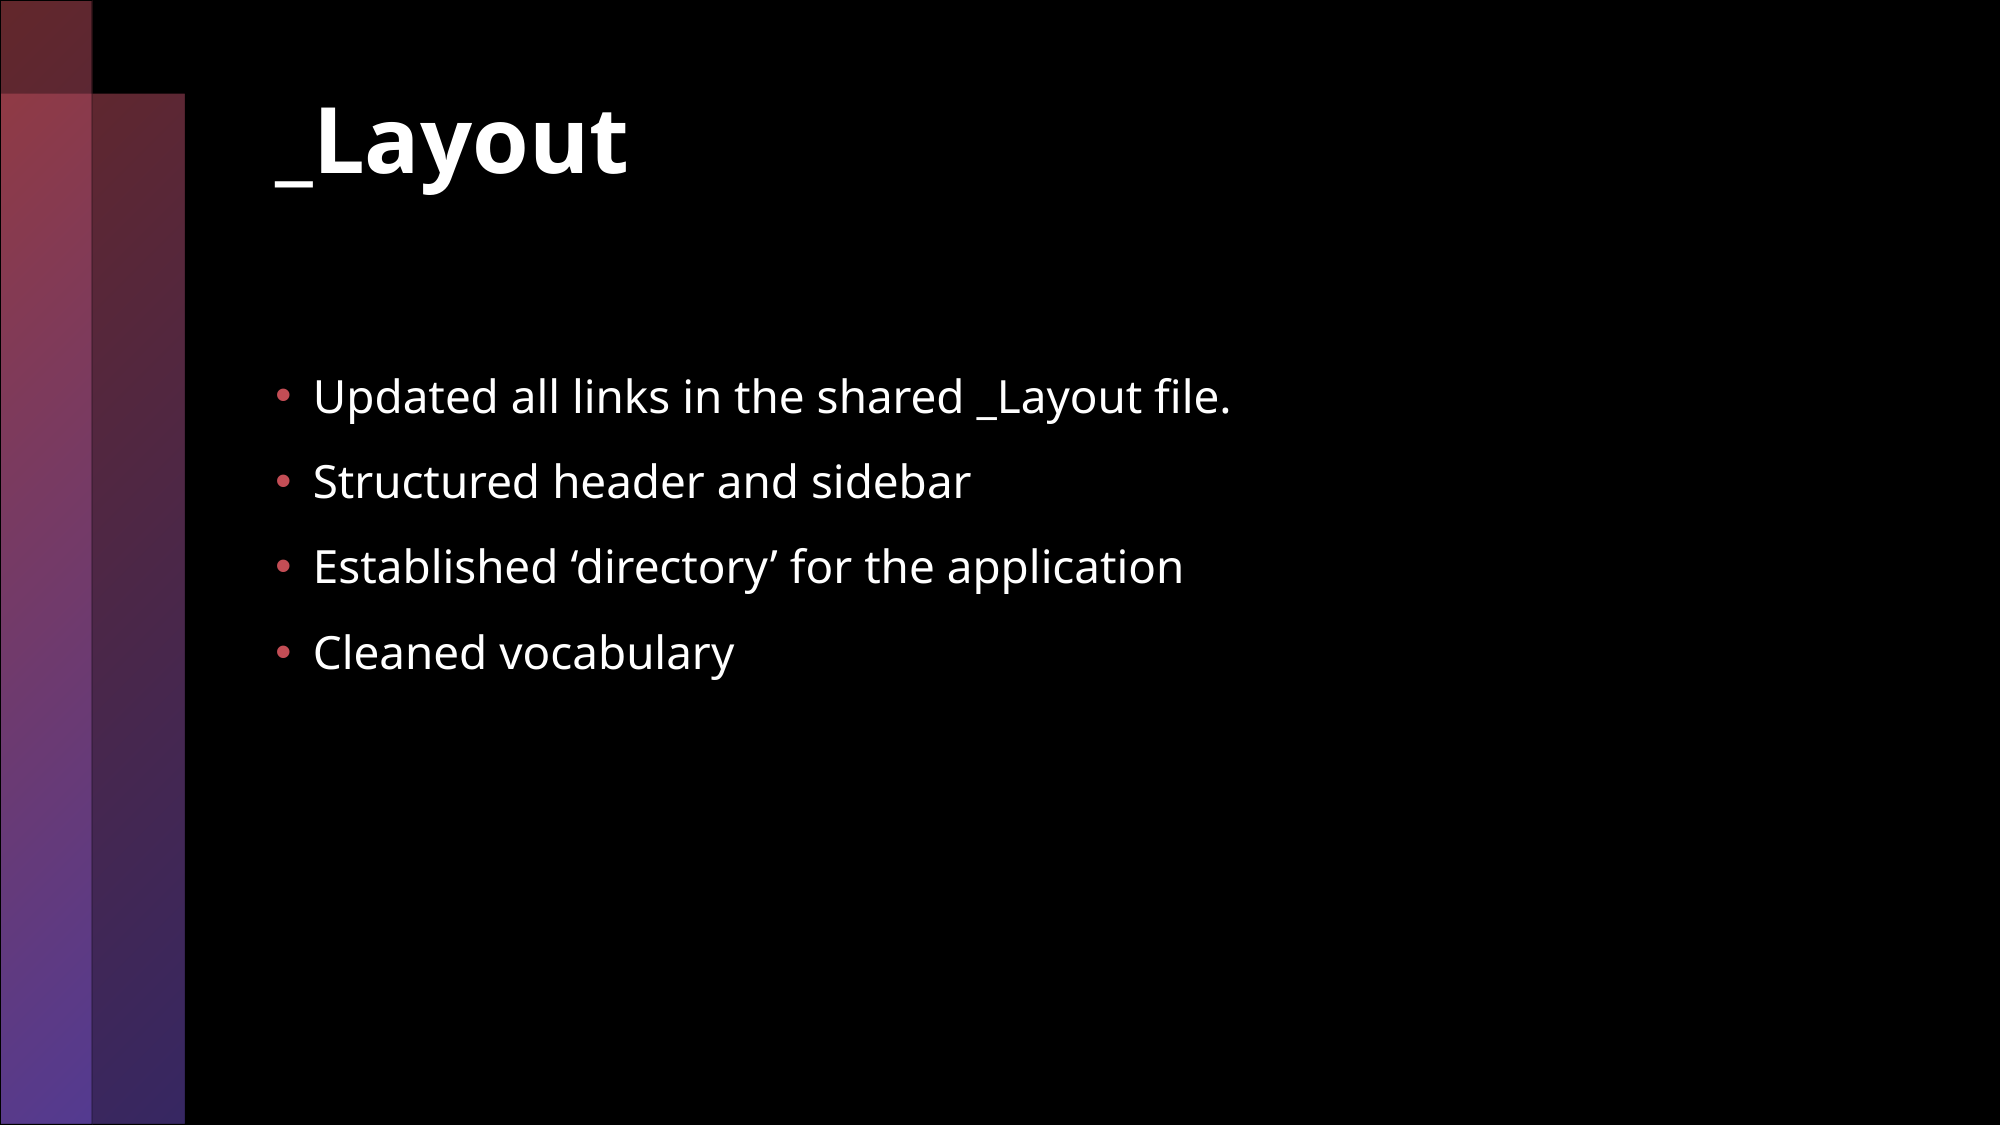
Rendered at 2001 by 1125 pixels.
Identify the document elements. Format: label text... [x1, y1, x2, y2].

title _Layout [260, 74, 1817, 329]
list Updated all links in the shared _Layout file. Structured header and sidebar Established ‘directory’ for the application Cleaned vocabulary [260, 354, 1817, 999]
